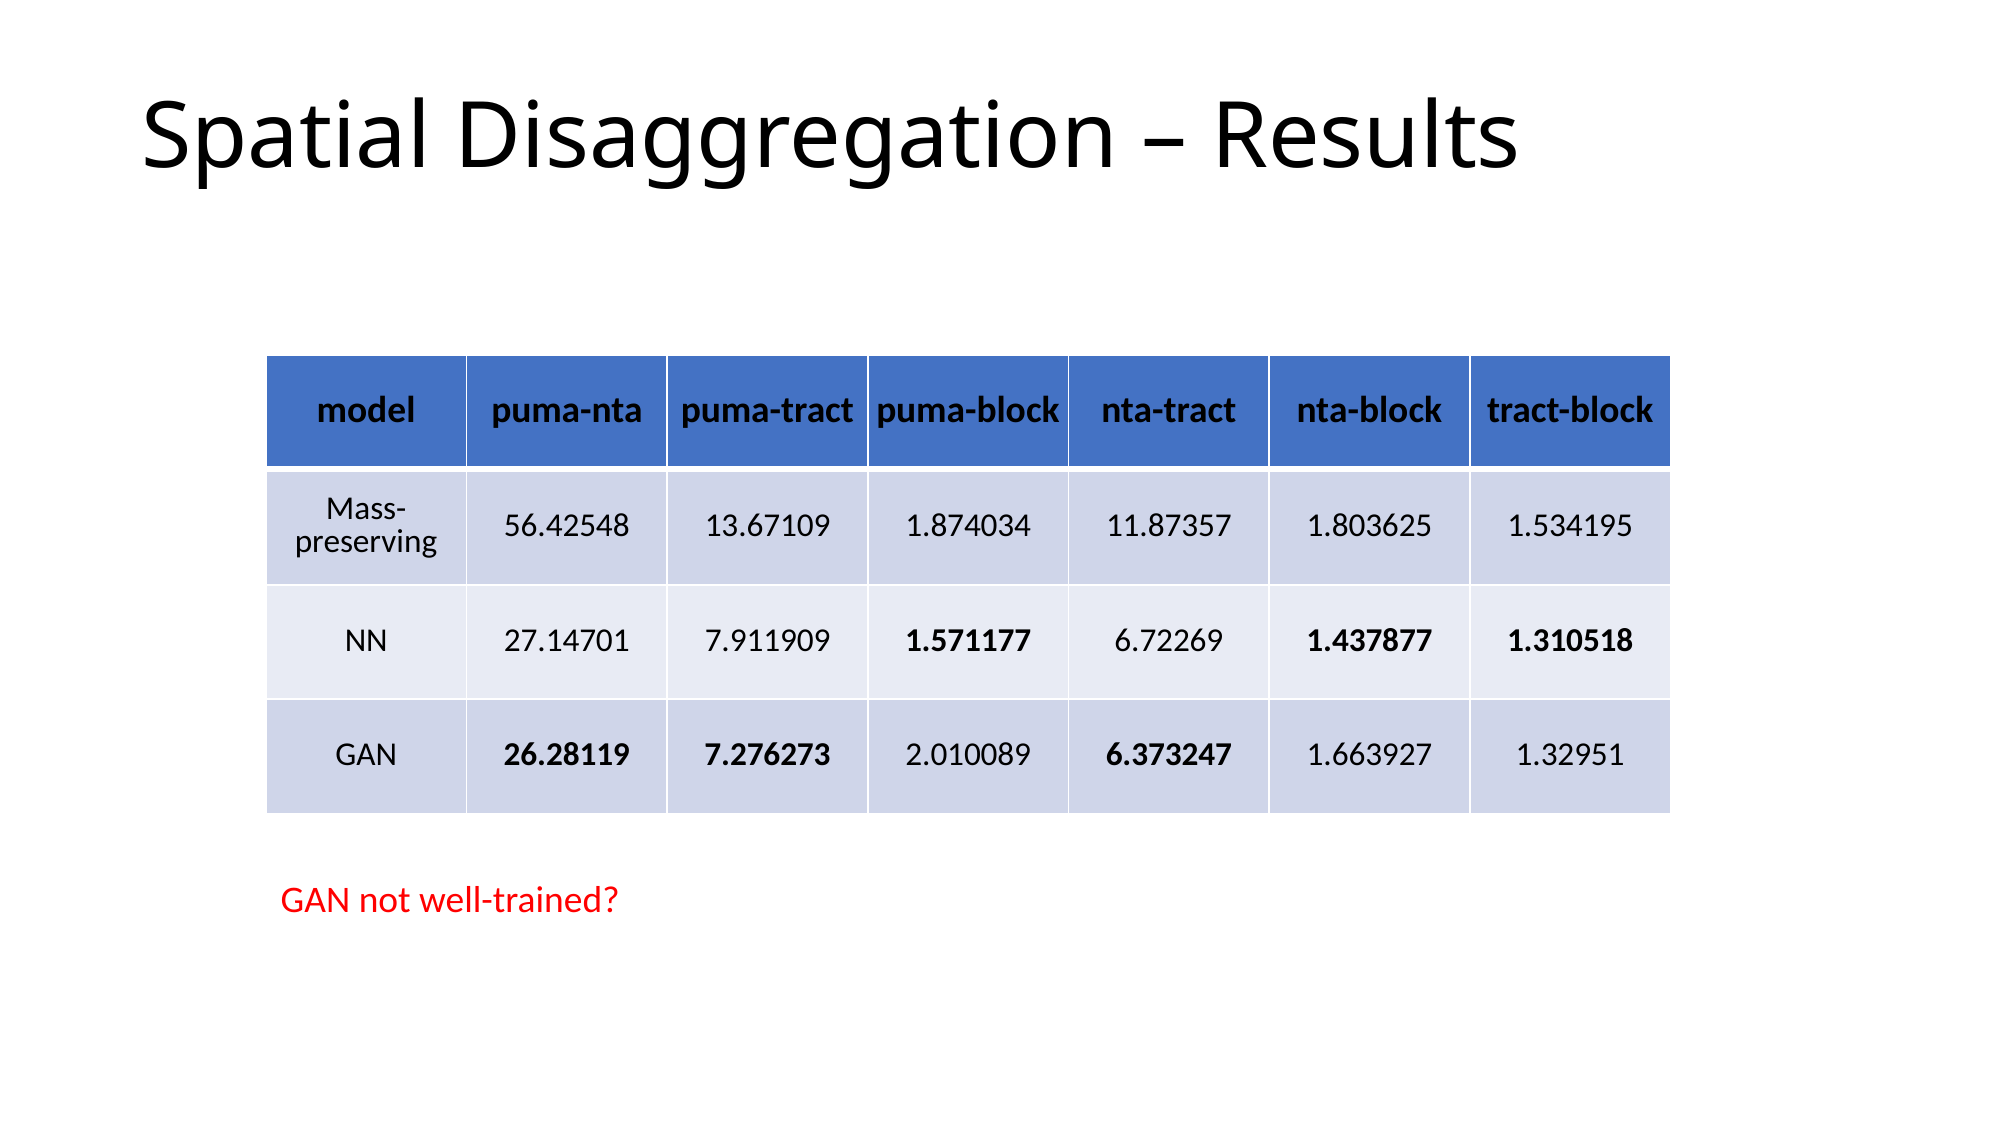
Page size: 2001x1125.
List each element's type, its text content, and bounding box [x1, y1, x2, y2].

table_header tract-block [1471, 356, 1670, 466]
table_cell 26.28119 [467, 700, 666, 813]
table_header model [267, 356, 466, 466]
table_header puma-tract [668, 356, 867, 466]
text_box GAN not well-trained? [265, 867, 755, 927]
table_cell 7.276273 [668, 700, 867, 813]
table_header puma-nta [467, 356, 666, 466]
table_cell 1.310518 [1471, 586, 1670, 698]
table_cell 1.32951 [1471, 700, 1670, 813]
table_cell 1.534195 [1471, 472, 1670, 584]
table_cell GAN [267, 700, 466, 813]
table_cell 1.437877 [1270, 586, 1469, 698]
table_cell 1.874034 [869, 472, 1068, 584]
table_header nta-tract [1069, 356, 1268, 466]
table_cell 11.87357 [1069, 472, 1268, 584]
table_cell 1.803625 [1270, 472, 1469, 584]
table_cell 1.663927 [1270, 700, 1469, 813]
table_cell 56.42548 [467, 472, 666, 584]
table_cell Mass-preserving [267, 472, 466, 584]
table_cell 2.010089 [869, 700, 1068, 813]
table_header nta-block [1270, 356, 1469, 466]
table_cell 6.373247 [1069, 700, 1268, 813]
table_cell 27.14701 [467, 586, 666, 698]
title Spatial Disaggregation – Results [126, 29, 1852, 247]
table_cell 1.571177 [869, 586, 1068, 698]
table_header puma-block [869, 356, 1068, 466]
table_cell 7.911909 [668, 586, 867, 698]
table_cell NN [267, 586, 466, 698]
table_cell 13.67109 [668, 472, 867, 584]
table_cell 6.72269 [1069, 586, 1268, 698]
